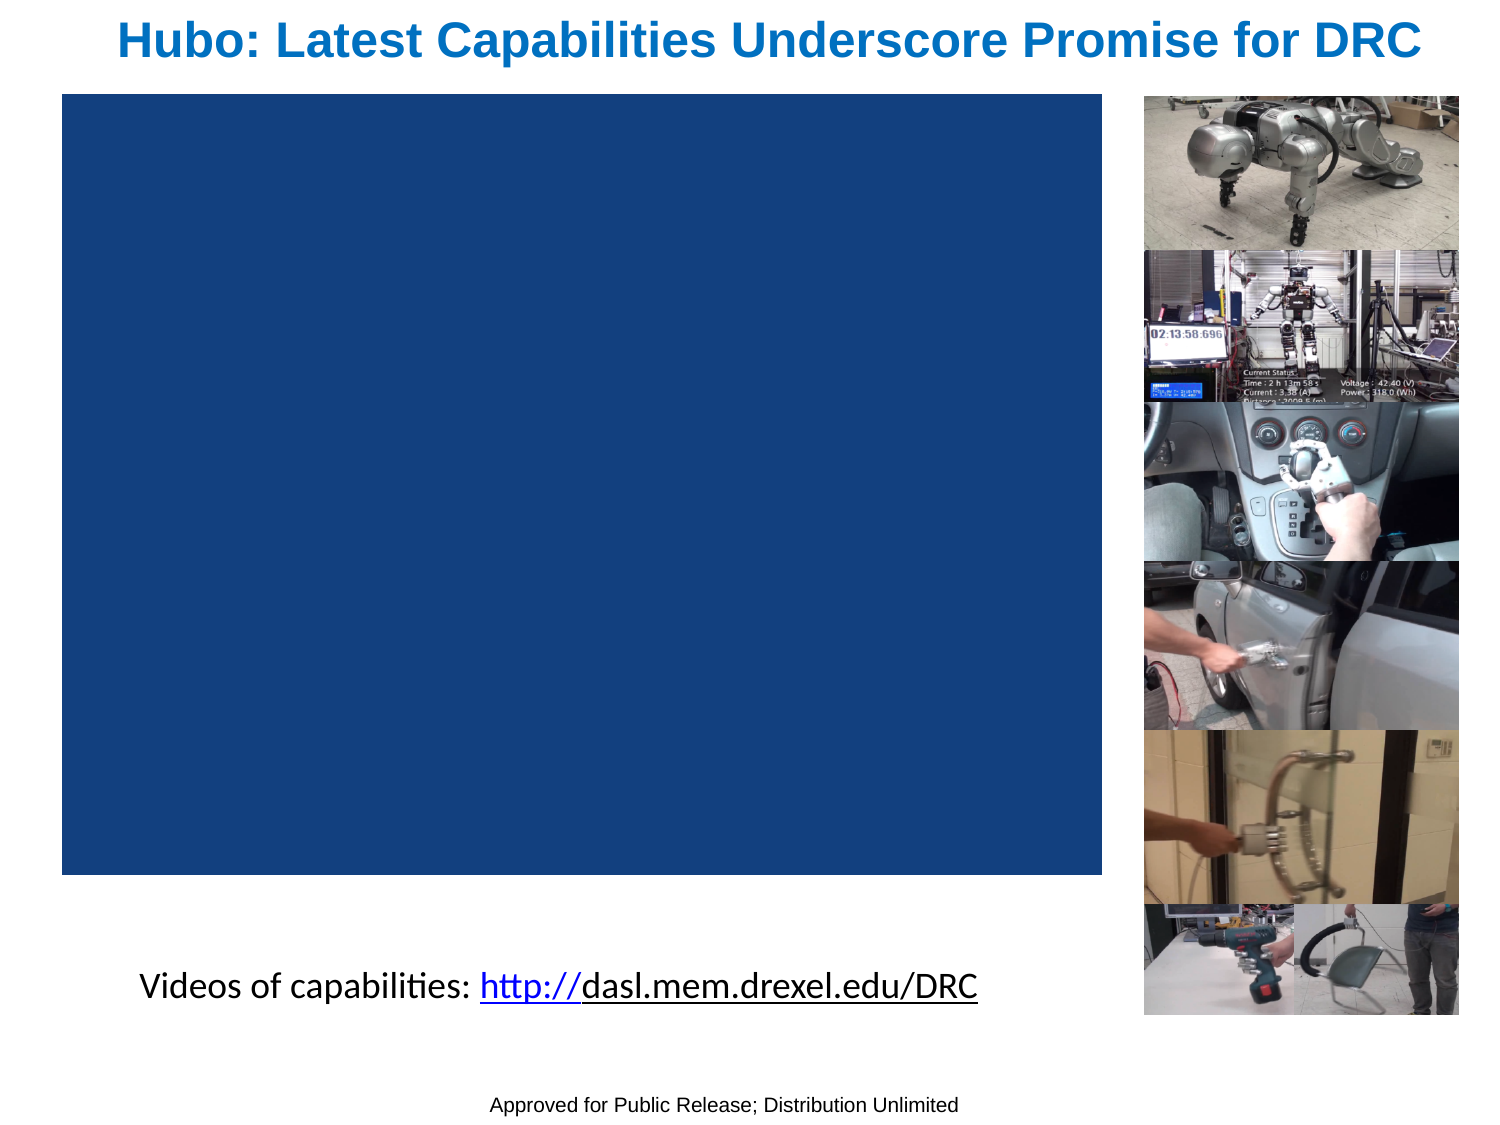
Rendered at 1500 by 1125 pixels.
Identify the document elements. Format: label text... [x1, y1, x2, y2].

text_box Approved for Public Release; Distribution Unlimited [474, 1084, 988, 1125]
text_box Hubo: Latest Capabilities Underscore Promise for DRC [102, 0, 1438, 75]
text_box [1143, 96, 1459, 1016]
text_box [61, 93, 1103, 876]
text_box Videos of capabilities: http://dasl.mem.drexel.edu/DRC [63, 953, 1063, 1014]
